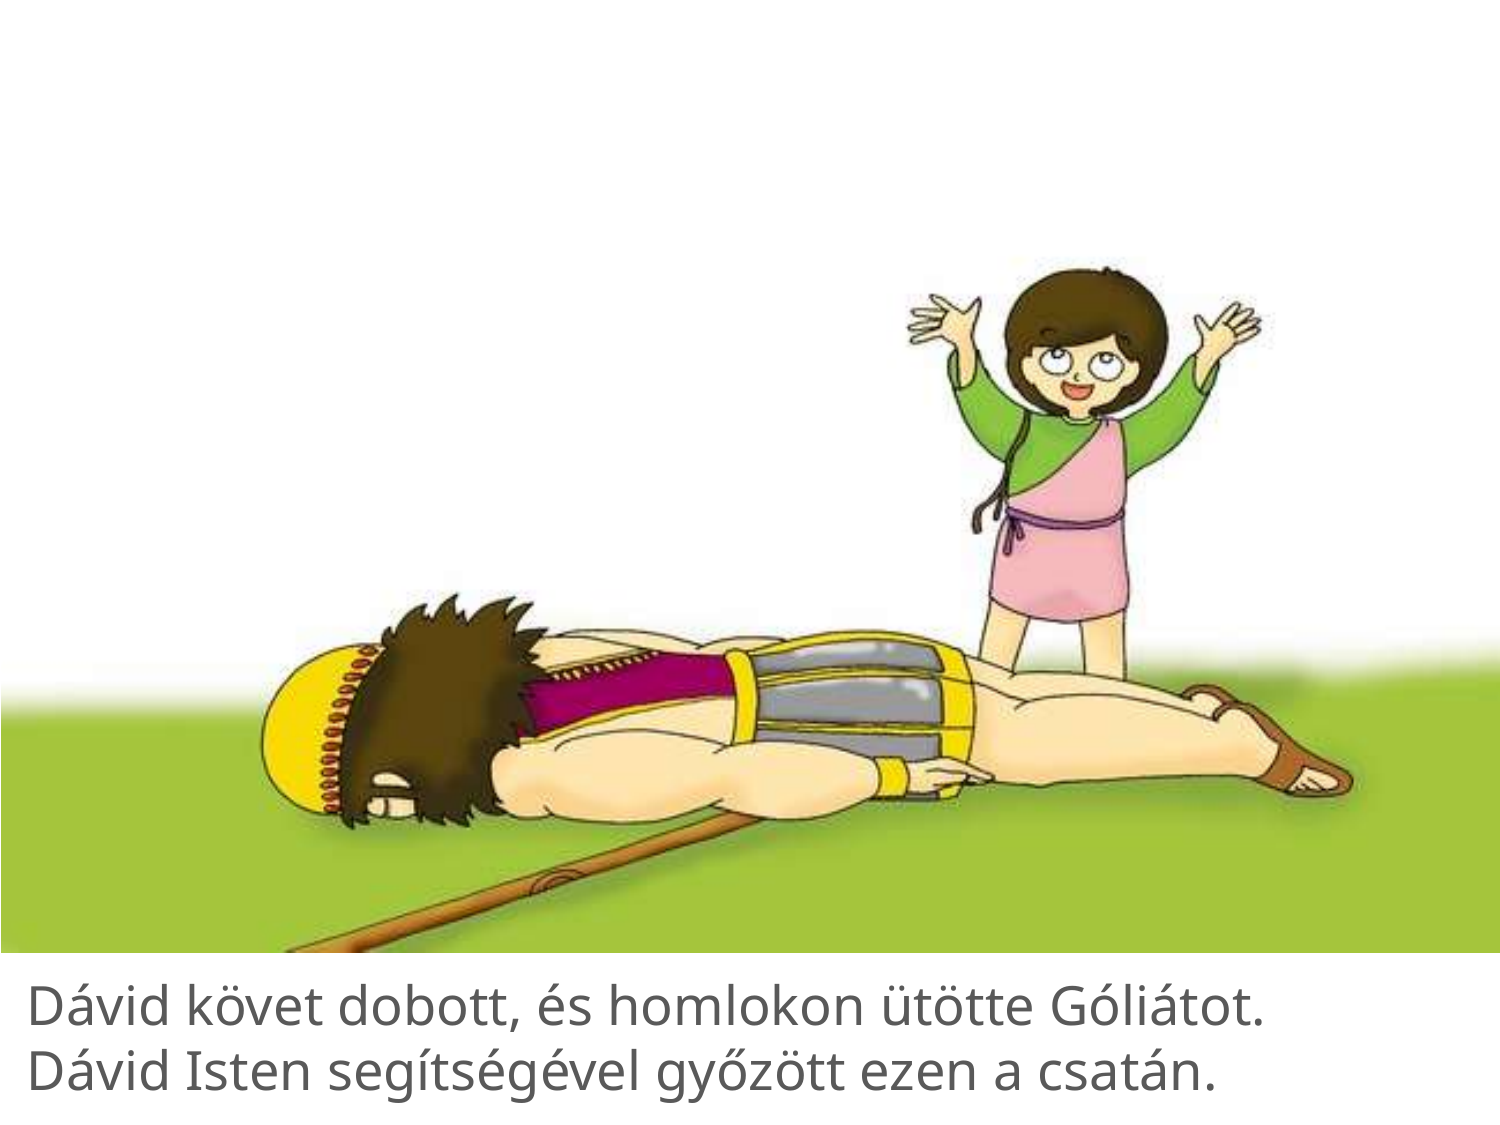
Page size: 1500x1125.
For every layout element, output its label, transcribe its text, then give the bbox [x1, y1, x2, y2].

picture [1, 0, 1500, 953]
text_box Dávid követ dobott, és homlokon ütötte Góliátot. Dávid Isten segítségével győzött ezen a csatán. [11, 964, 1498, 1109]
